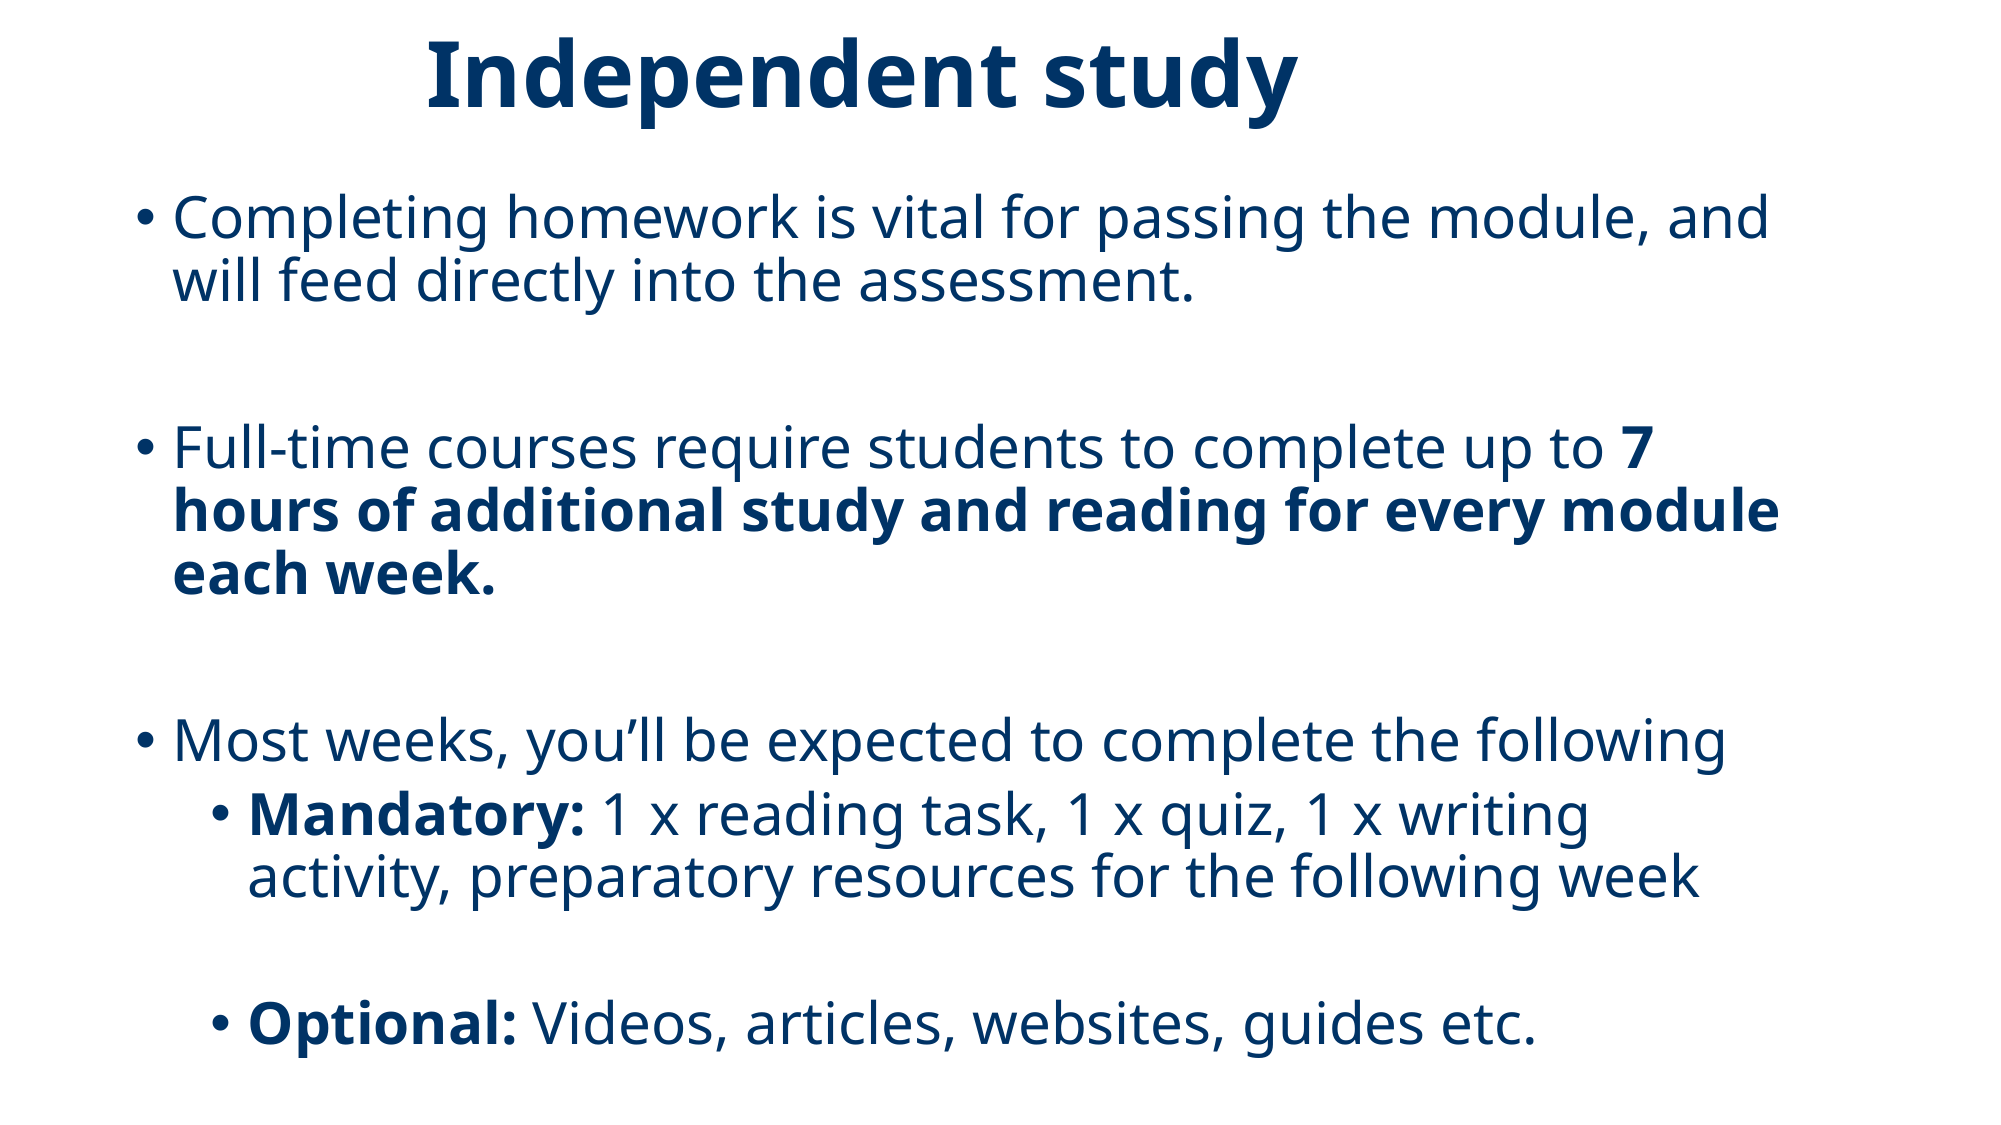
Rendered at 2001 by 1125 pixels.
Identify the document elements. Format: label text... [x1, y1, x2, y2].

title Independent study [0, 0, 1725, 156]
list Completing homework is vital for passing the module, and will feed directly into the assessment. Full-time courses require students to complete up to 7 hours of additional study and reading for every module each week. Most weeks, you’ll be expected to complete the following Mandatory: 1 x reading task, 1 x quiz, 1 x writing activity, preparatory resources for the following week Optional: Videos, articles, websites, guides etc. [120, 180, 1810, 1100]
